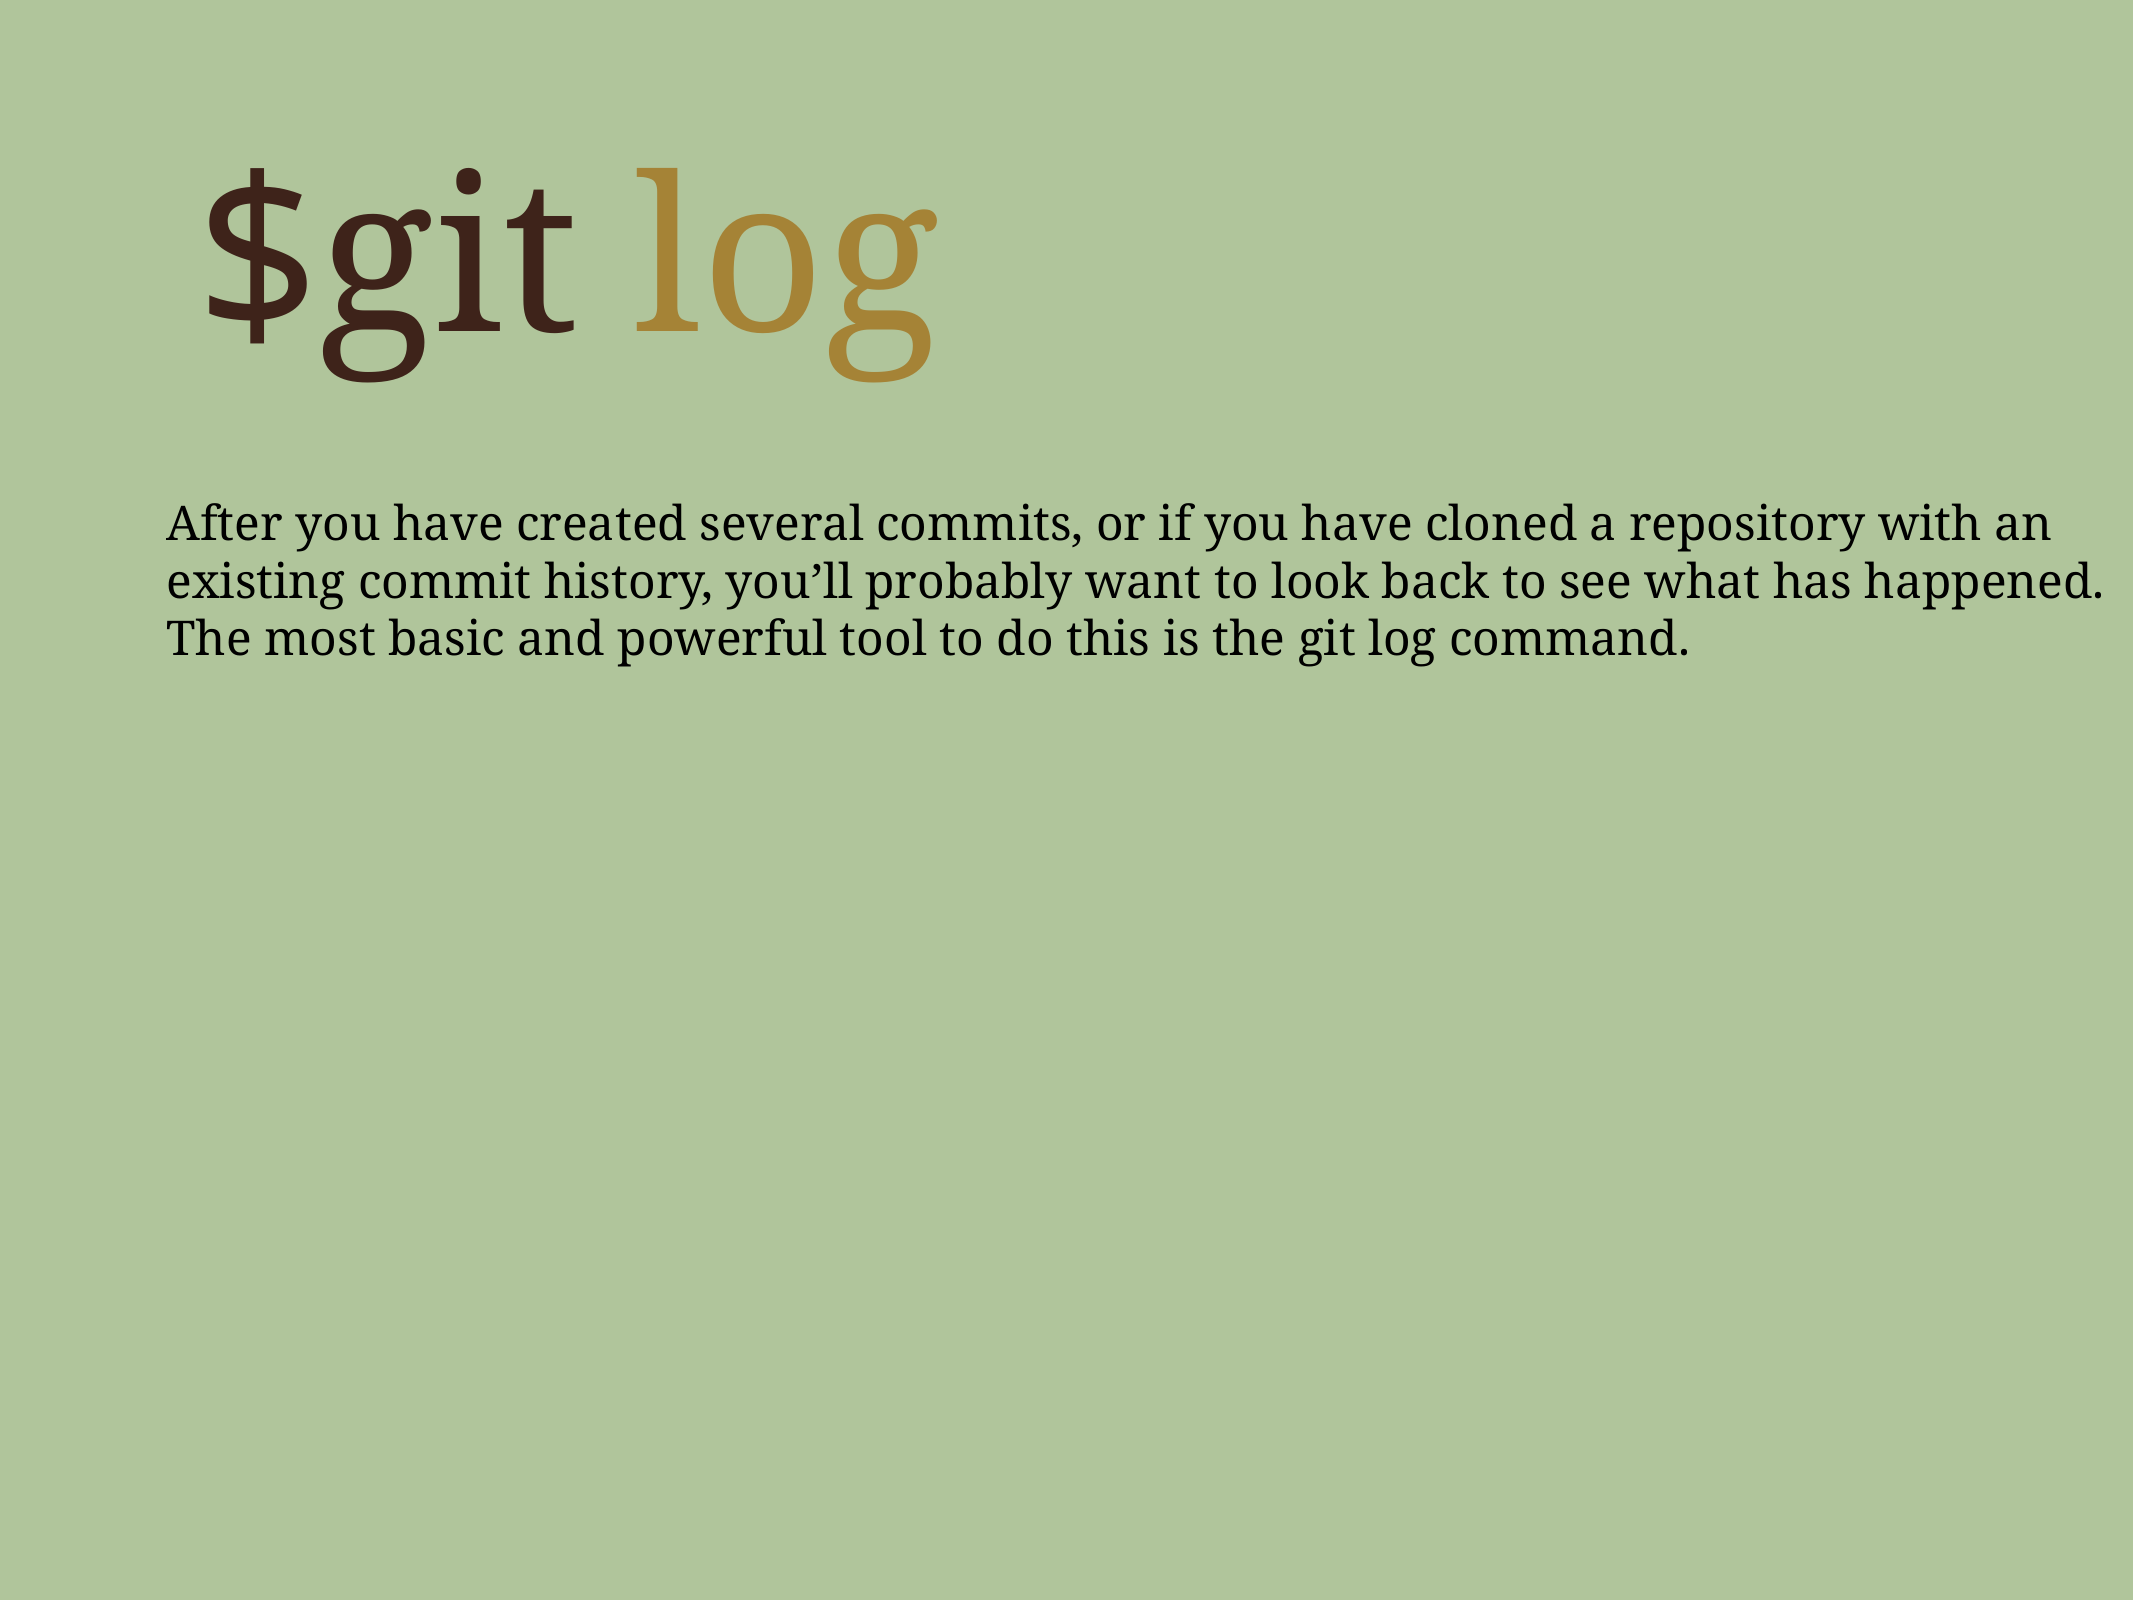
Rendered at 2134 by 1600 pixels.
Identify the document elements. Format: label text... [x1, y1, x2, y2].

text_box $git log [187, 108, 949, 383]
text_box After you have created several commits, or if you have cloned a repository with an existing commit history, you’ll probably want to look back to see what has happened. The most basic and powerful tool to do this is the git log command. [158, 484, 2123, 674]
